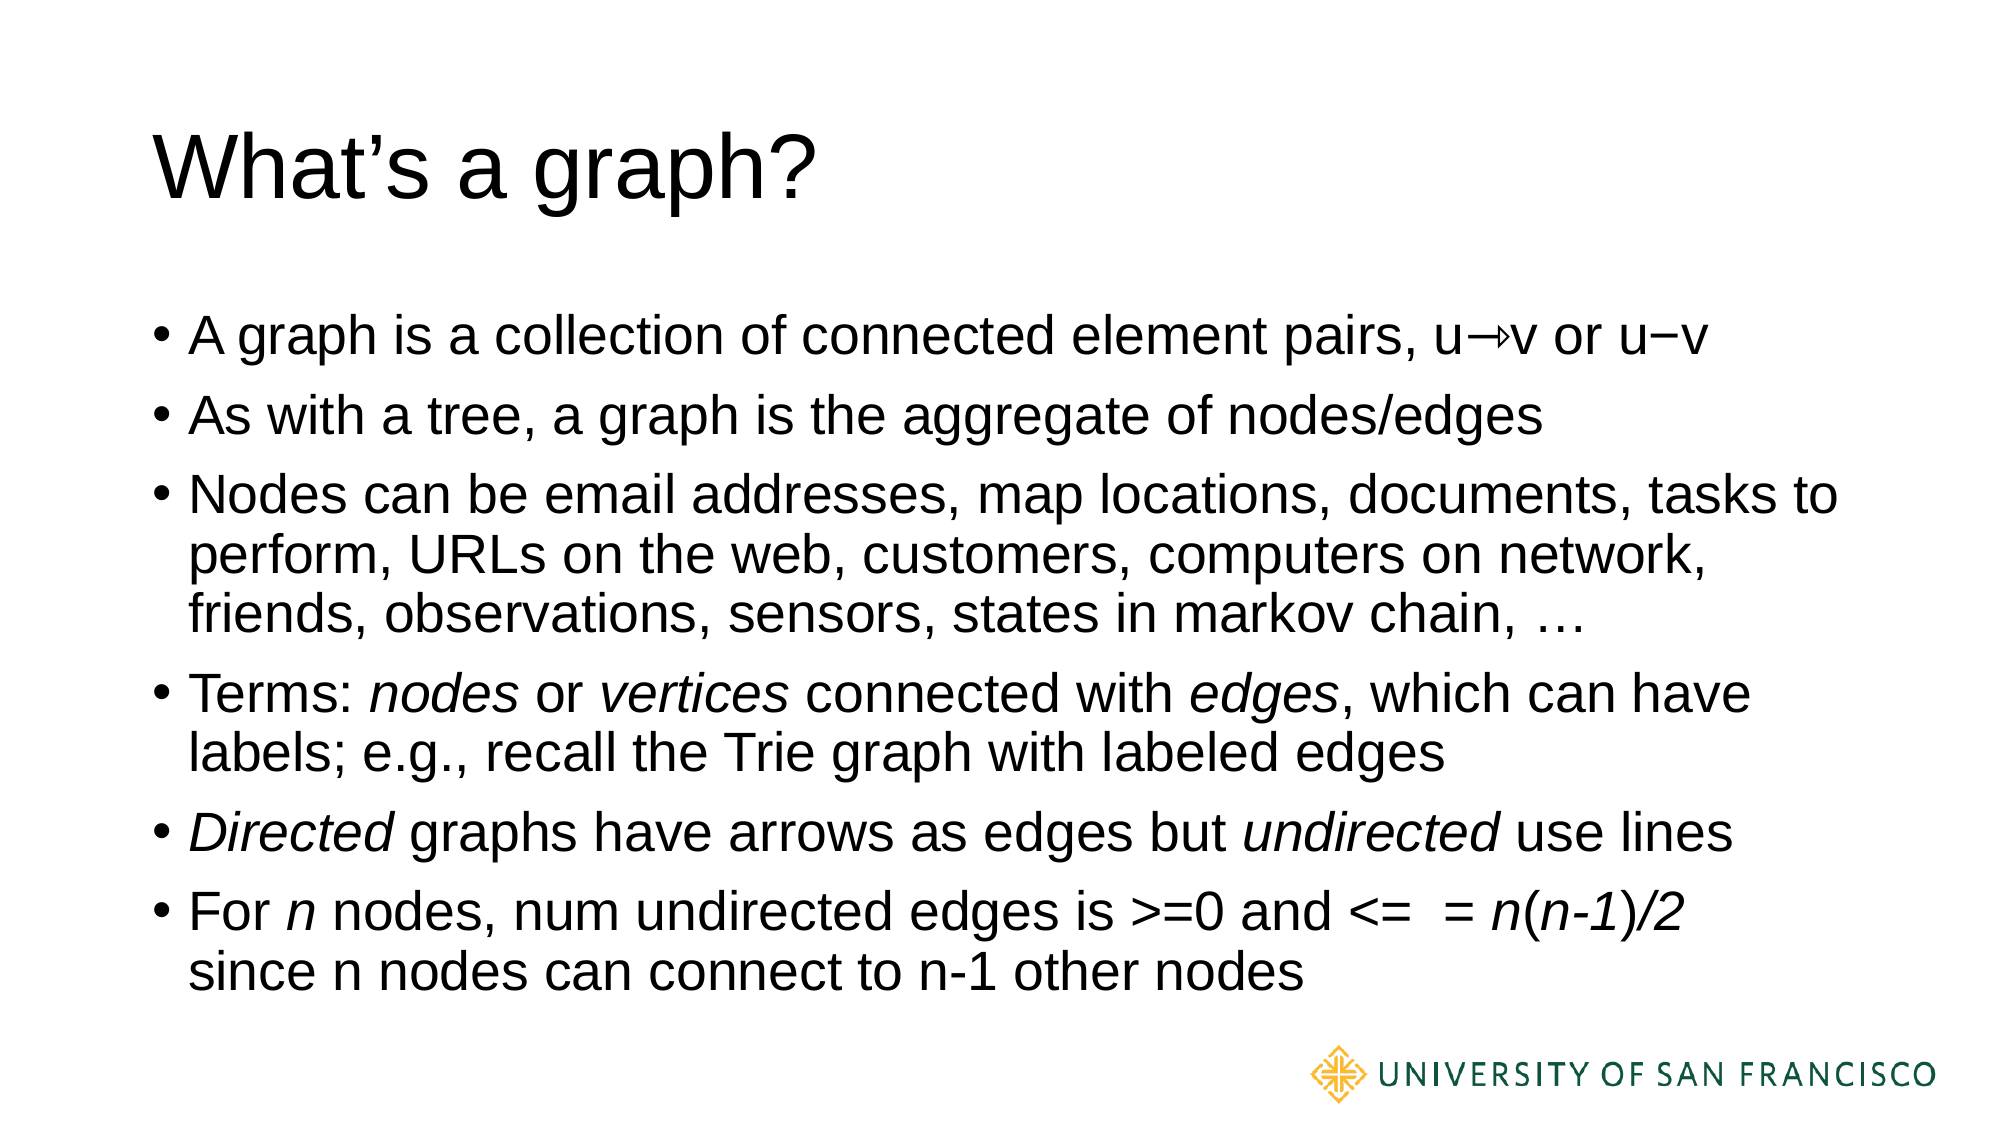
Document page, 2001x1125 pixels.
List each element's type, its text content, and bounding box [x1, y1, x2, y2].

title What’s a graph? [137, 59, 1863, 278]
